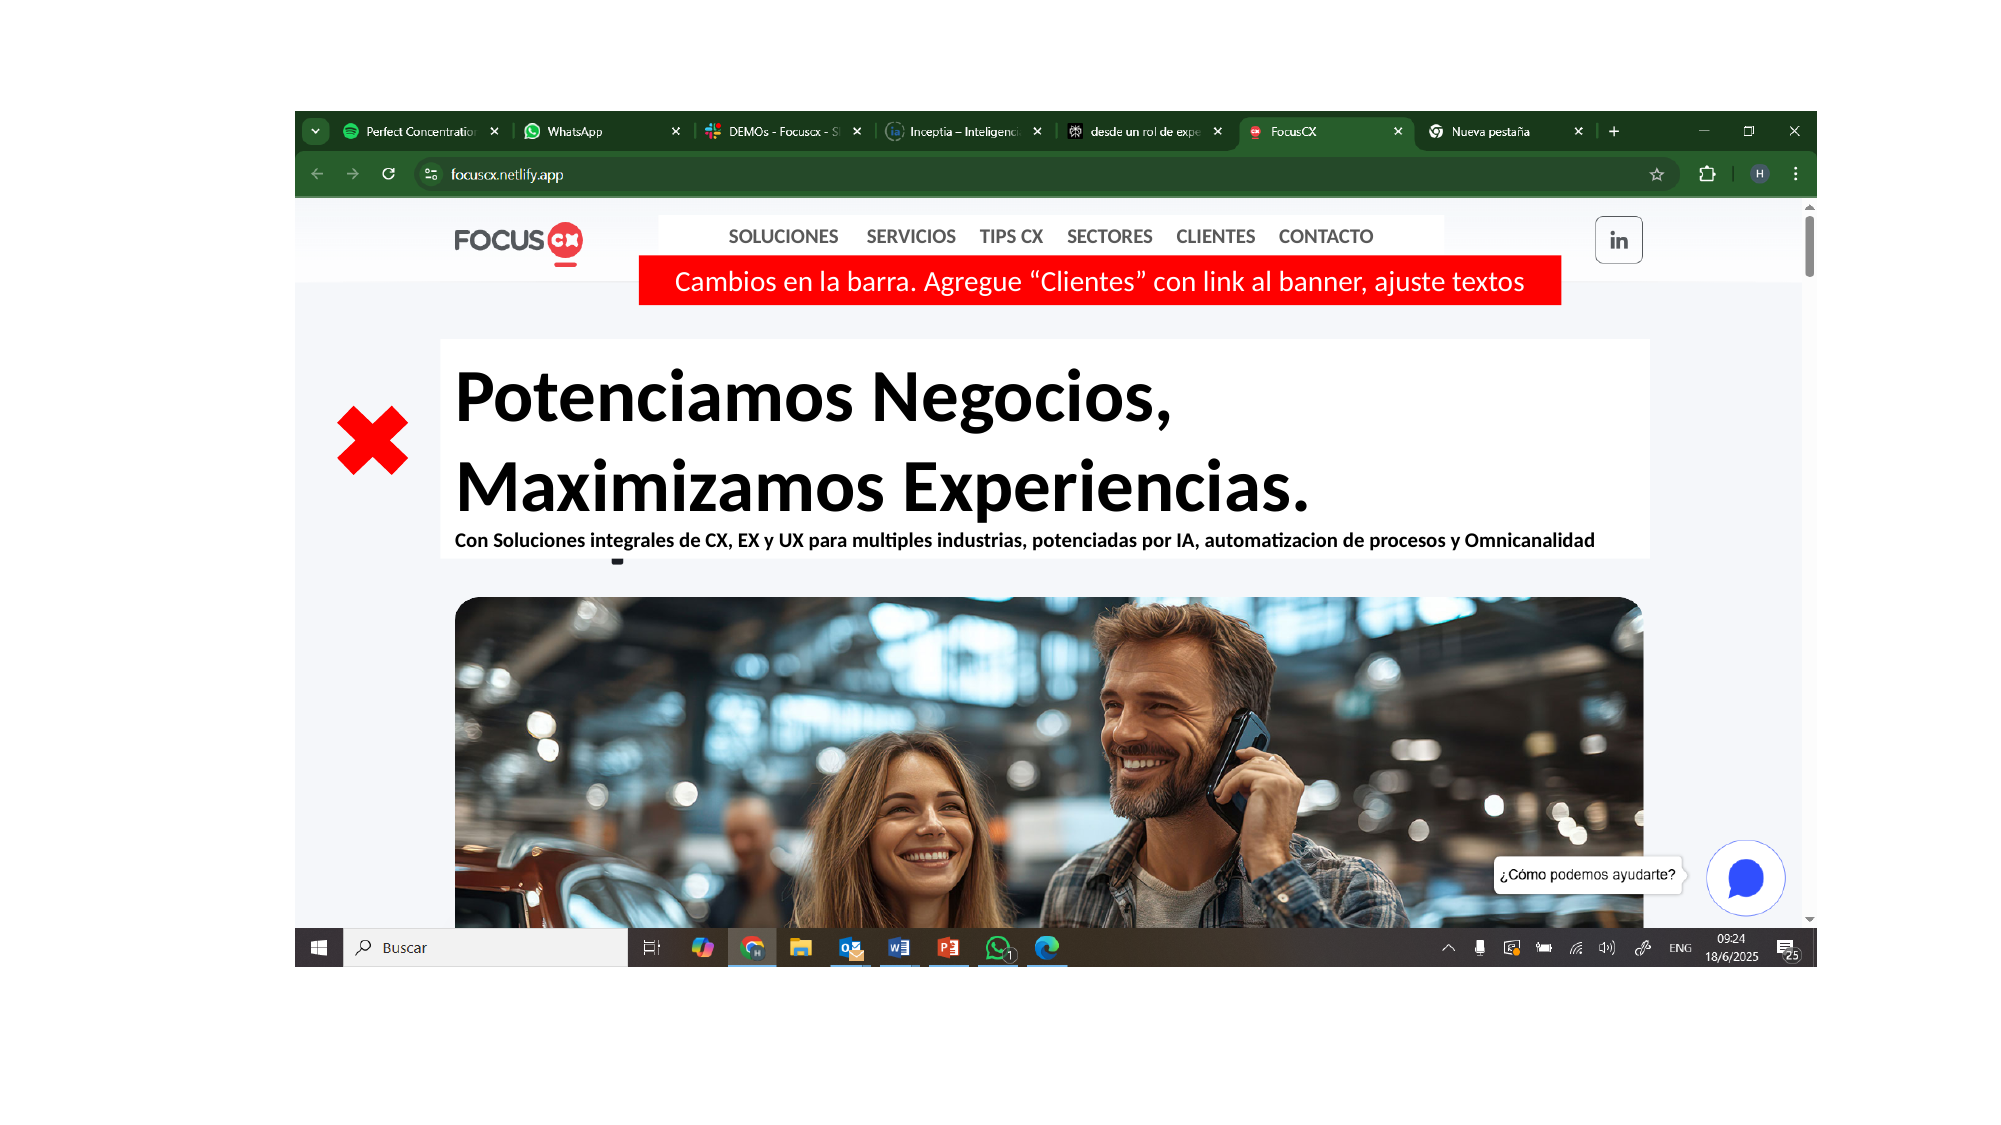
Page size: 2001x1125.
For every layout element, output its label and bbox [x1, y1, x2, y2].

picture [295, 111, 1817, 967]
